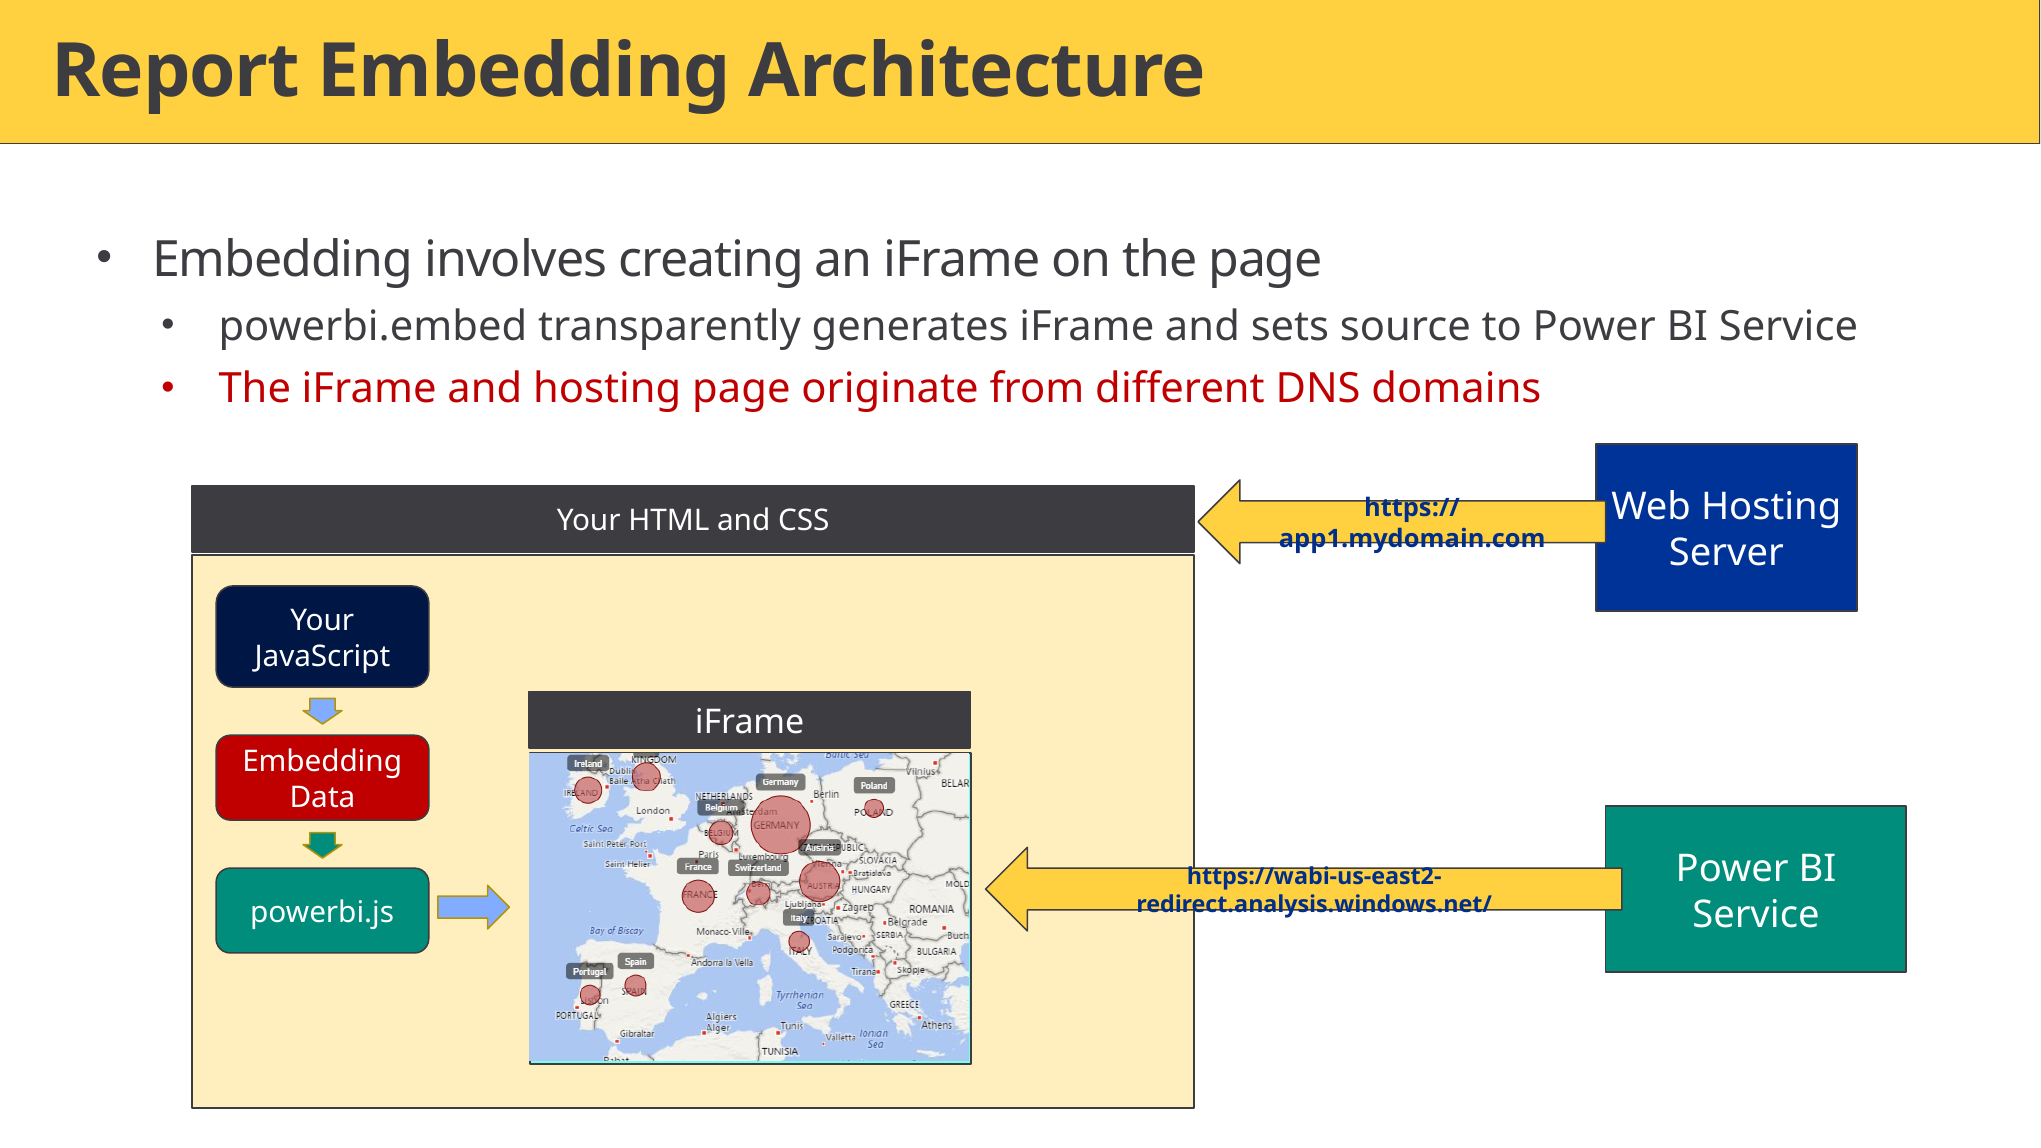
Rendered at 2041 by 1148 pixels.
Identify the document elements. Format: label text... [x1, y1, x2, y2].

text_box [215, 698, 430, 821]
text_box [215, 832, 429, 954]
picture [528, 753, 970, 1128]
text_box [437, 691, 972, 1065]
title Report Embedding Architecture [51, 31, 1988, 113]
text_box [192, 443, 1858, 1109]
list Embedding involves creating an iFrame on the page powerbi.embed transparently generates iFrame and sets source to Power BI Service The iFrame and hosting page originate from different DNS domains [96, 226, 1941, 413]
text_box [985, 805, 1907, 973]
